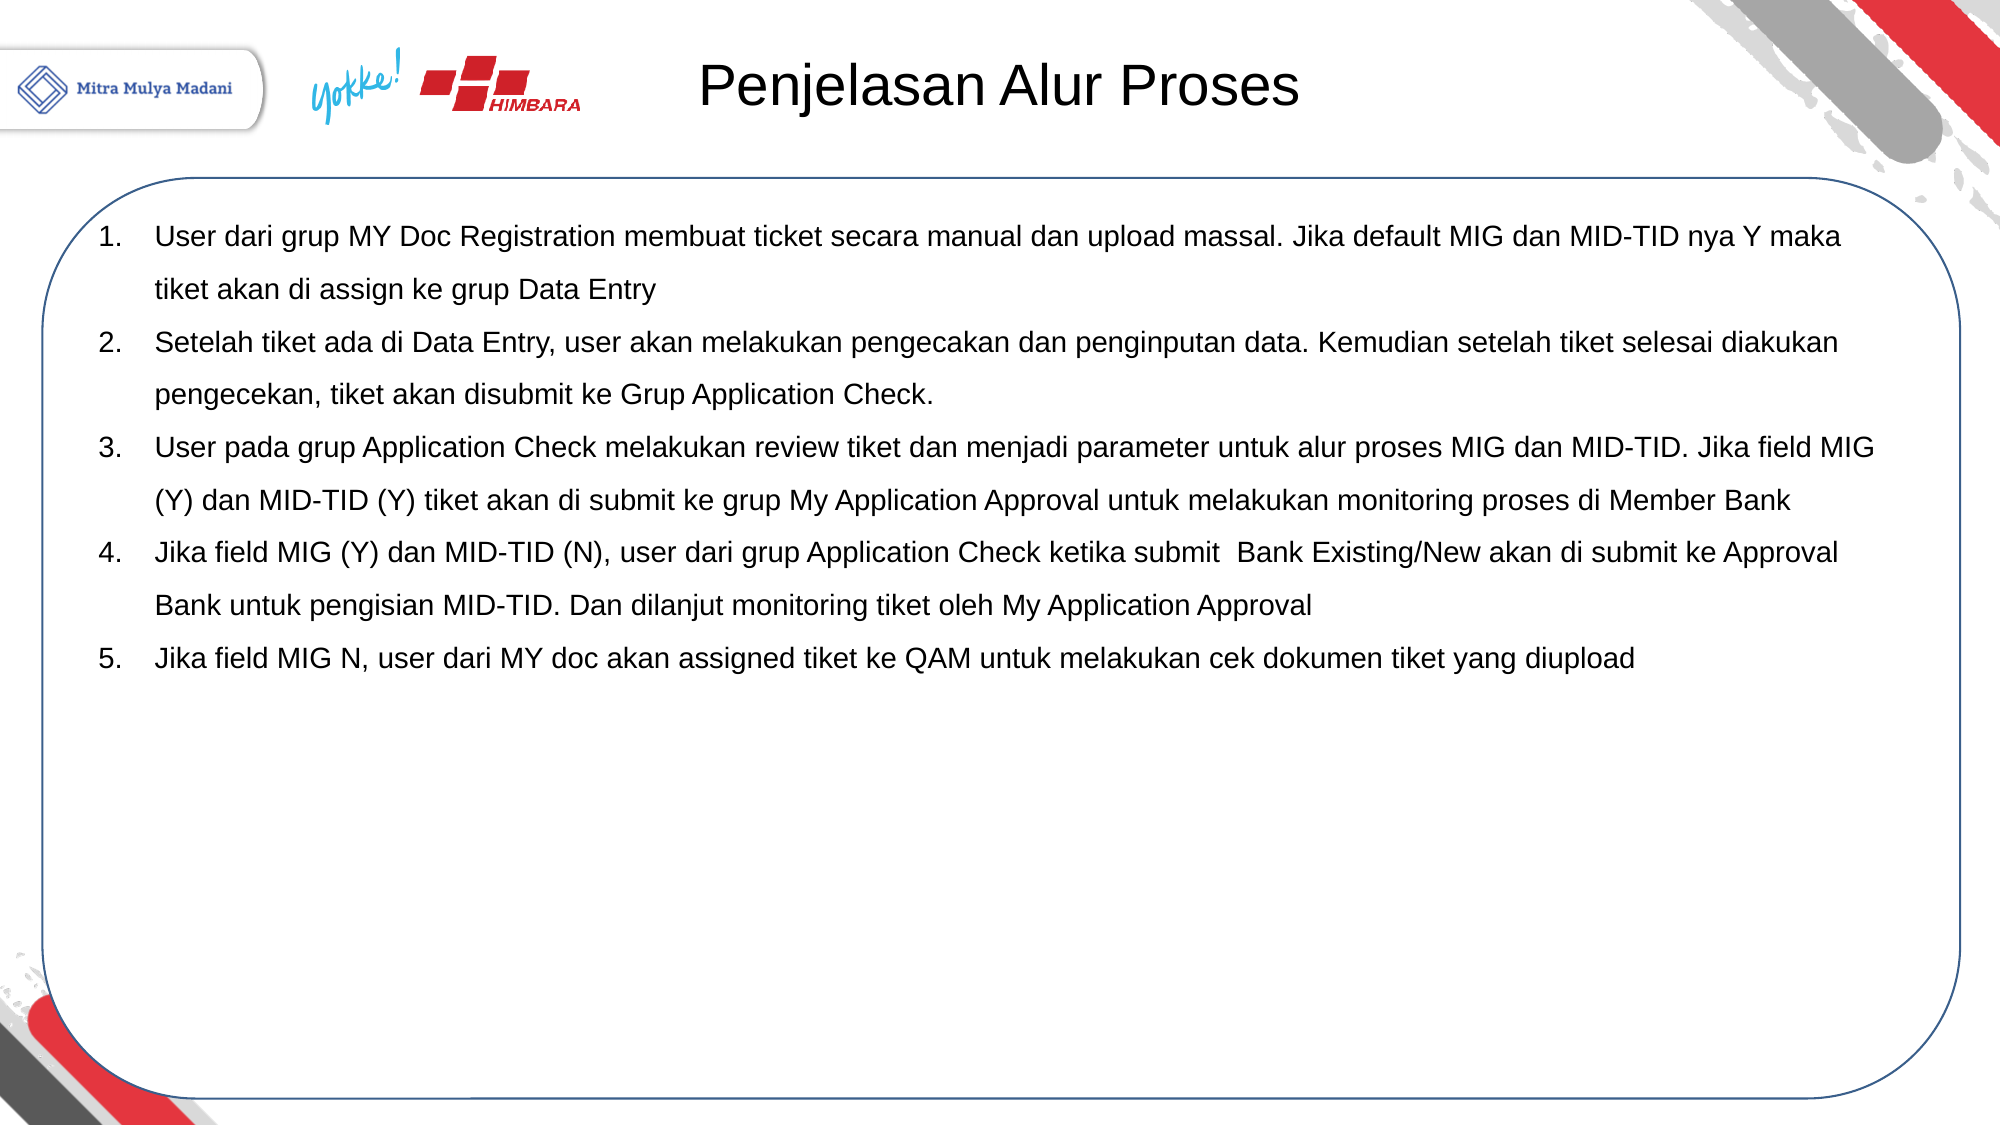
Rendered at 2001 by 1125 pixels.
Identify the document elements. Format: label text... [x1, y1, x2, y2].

title Penjelasan Alur Proses [664, 47, 1336, 135]
picture [0, 38, 271, 142]
text_box User dari grup MY Doc Registration membuat ticket secara manual dan upload massal. Jika default MIG dan MID-TID nya Y maka tiket akan di assign ke grup Data Entry Setelah tiket ada di Data Entry, user akan melakukan pengecakan dan penginputan data. Kemudian setelah tiket selesai diakukan pengecekan, tiket akan disubmit ke Grup Application Check. User pada grup Application Check melakukan review tiket dan menjadi parameter untuk alur proses MIG dan MID-TID. Jika field MIG (Y) dan MID-TID (Y) tiket akan di submit ke grup My Application Approval untuk melakukan monitoring proses di Member Bank Jika field MIG (Y) dan MID-TID (N), user dari grup Application Check ketika submit Bank Existing/New akan di submit ke Approval Bank untuk pengisian MID-TID. Dan dilanjut monitoring tiket oleh My Application Approval Jika field MIG N, user dari MY doc akan assigned tiket ke QAM untuk melakukan cek dokumen tiket yang diupload [83, 192, 1917, 682]
picture [293, 42, 594, 125]
picture [0, 877, 219, 1125]
picture [1683, 0, 2000, 399]
